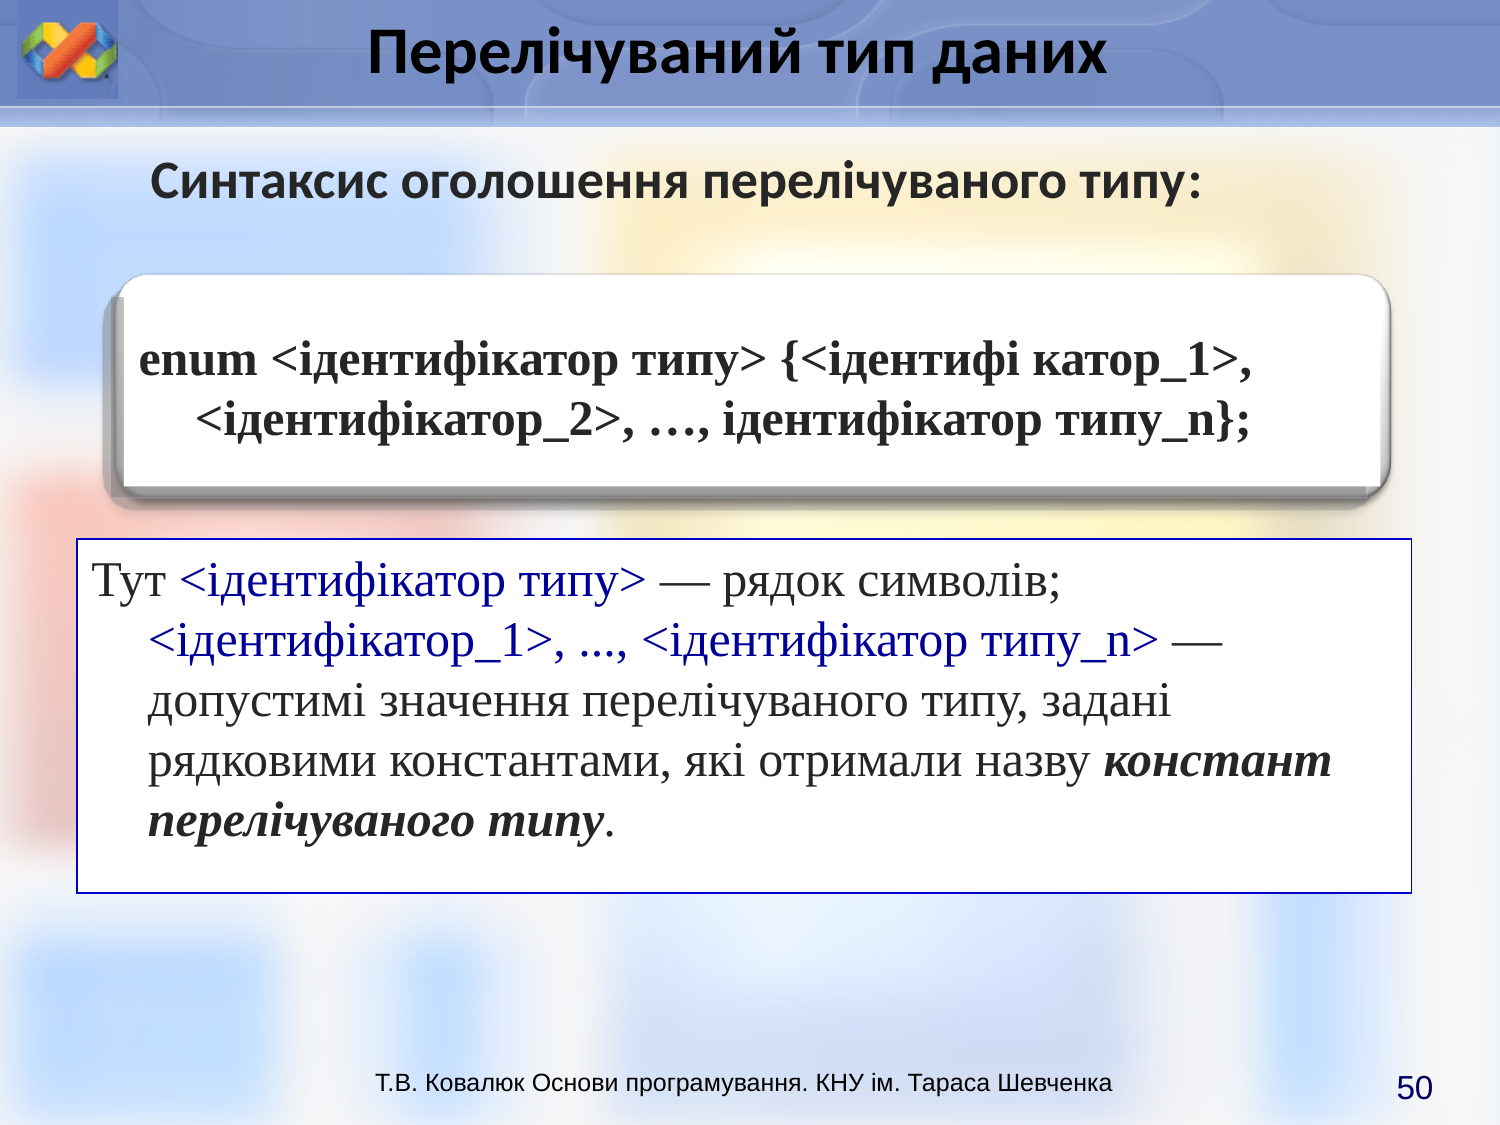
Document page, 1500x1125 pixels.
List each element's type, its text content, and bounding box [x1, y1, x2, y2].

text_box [100, 267, 1400, 515]
text_box Тут <ідентифікатор типу> — рядок символів; <ідентифікатор_1>, ..., <ідентифікатор типу_n> — допустимі значення перелічуваного типу, задані рядковими константами, які отримали назву констант перелічуваного типу. [76, 538, 1412, 894]
title Перелічуваний тип даних [53, 0, 1424, 95]
list Синтаксис оголошення перелічуваного типу: [135, 137, 1412, 244]
slide_number 50 [1381, 1058, 1471, 1104]
picture [0, 0, 1500, 1125]
